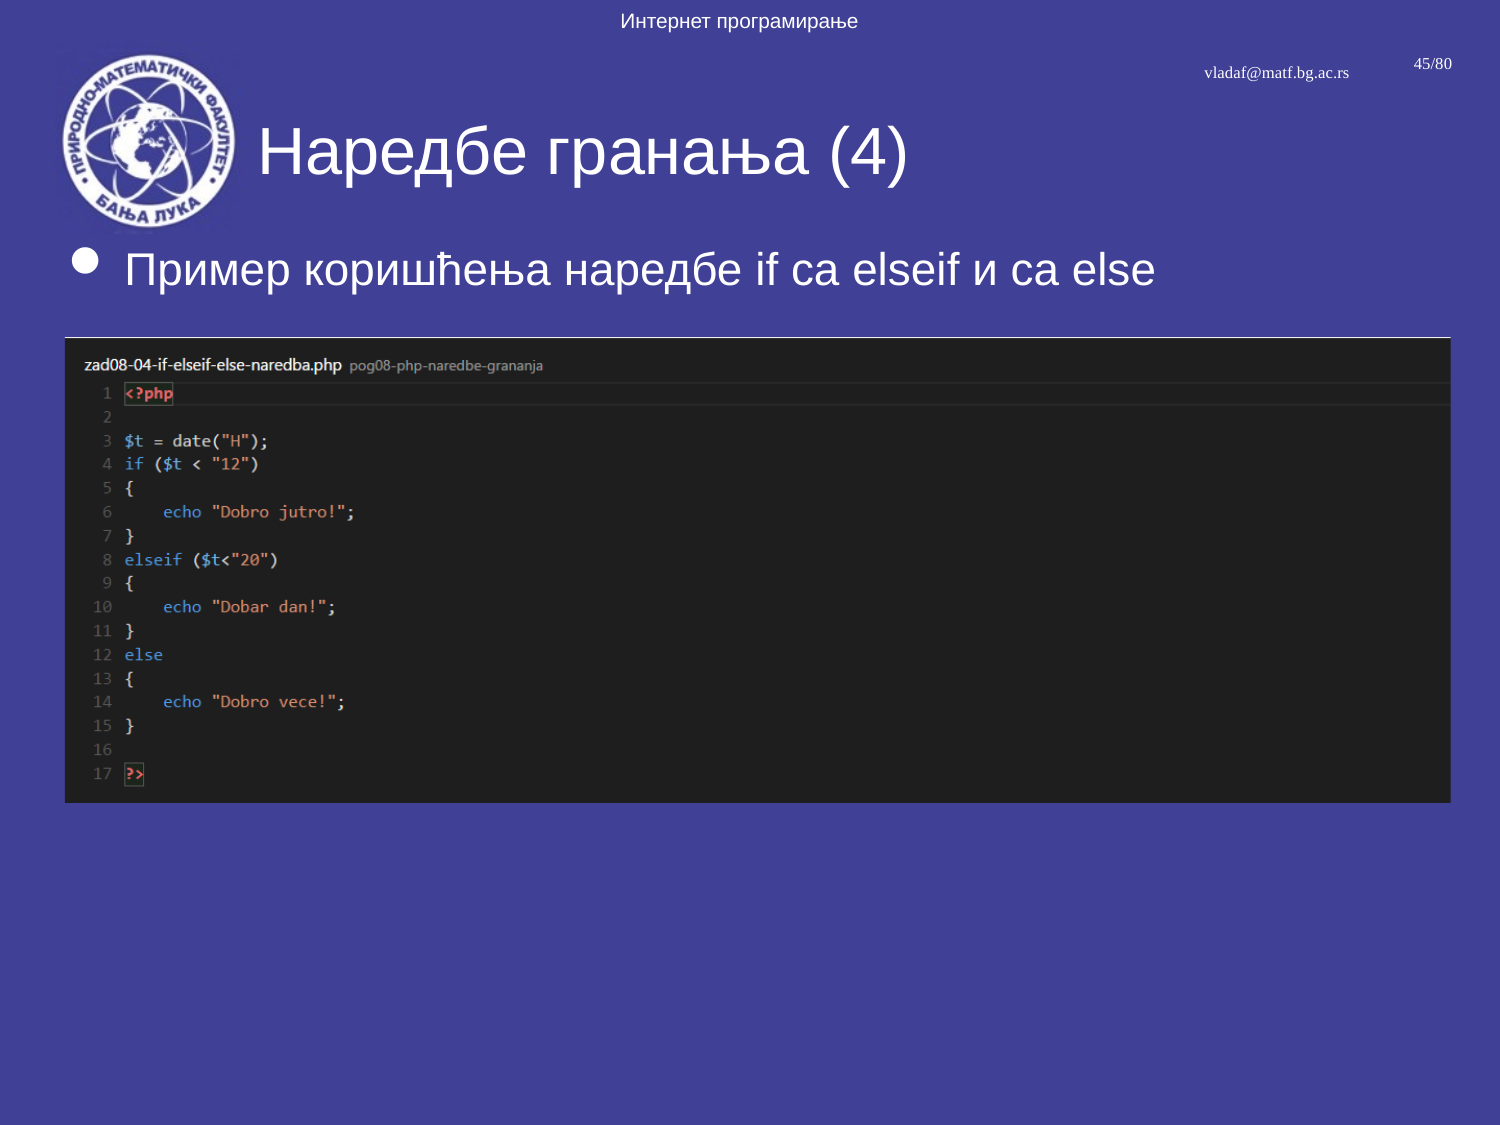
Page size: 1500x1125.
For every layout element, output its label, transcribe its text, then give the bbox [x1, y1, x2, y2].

picture [55, 42, 243, 231]
title Наредбе гранања (4) [242, 54, 1388, 231]
list Пример коришћења наредбе if са elseif и са else [53, 231, 1483, 588]
picture [64, 337, 1451, 803]
